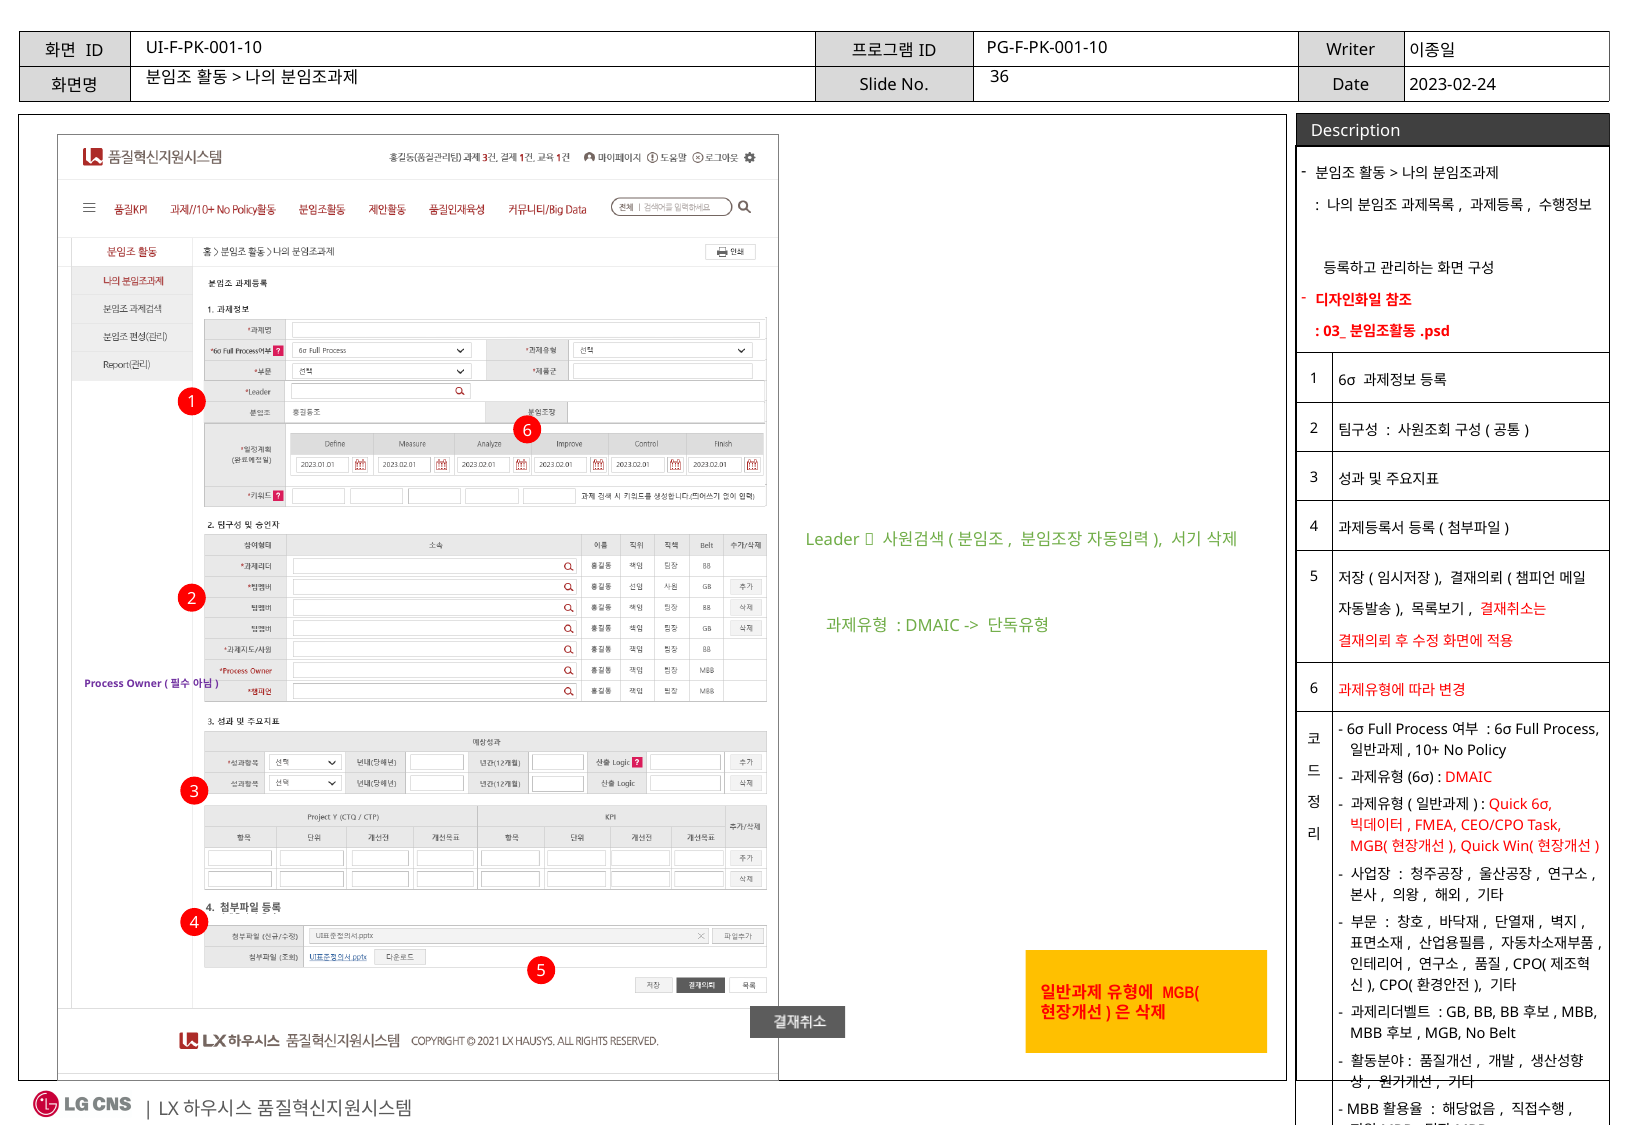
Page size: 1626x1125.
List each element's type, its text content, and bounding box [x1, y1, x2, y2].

table_cell 6σ 과제정보 등록 [1333, 353, 1609, 402]
text_box 과제유형 : DMAIC -> 단독유형 [811, 607, 1088, 643]
table_cell 6 [1296, 663, 1332, 711]
table_cell - 6σ Full Process여부 : 6σ Full Process, 일반과제, 10+ No Policy - 과제유형(6σ) : DMAIC - 과제유형(일반과제) : Quick 6σ, 빅데이터, FMEA, CEO/CPO Task, MGB(현장개선), Quick Win(현장개선) - 사업장 : 청주공장, 울산공장, 연구소, 본사, 의왕, 해외, 기타 - 부문 : 창호, 바닥재, 단열재, 벽지, 표면소재, 산업용필름, 자동차소재부품, 인테리어, 연구소, 품질, CPO(제조혁신), CPO(환경안전), 기타 - 과제리더벨트 : GB, BB, BB후보, MBB, MBB후보, MGB, No Belt - 활동분야: 품질개선, 개발, 생산성향상, 원가개선, 기타 - MBB활용율 : 해당없음, 직접수행, 지원MBB, 팀장MBB - 성과 항목 : 외부+내부실패비용, 외부실패비용, 내부실패비용, 매출액, 제조원가, 상품원가, 기타 영업이익, 해당없음 [1333, 712, 1609, 1125]
list 분임조 활동>나의 분임조과제 [131, 62, 813, 93]
table_cell 과제유형에 따라 변경 [1333, 663, 1609, 711]
table_cell 1 [1296, 353, 1332, 402]
table_cell 코드정리 [1296, 712, 1332, 1125]
table_cell 팀구성 : 사원조회 구성(공통) [1333, 403, 1609, 451]
table_cell 저장(임시저장), 결재의뢰(챔피언 메일 자동발송), 목록보기, 결재취소는 결재의뢰 후 수정 화면에 적용 [1333, 551, 1609, 662]
list UI-F-PK-001-10 [131, 31, 813, 62]
list PG-F-PK-001-10 [971, 31, 1299, 62]
table_cell 5 [1296, 551, 1332, 662]
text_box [56, 134, 779, 1081]
table_cell 성과 및 주요지표 [1333, 452, 1609, 500]
table_header 분임조 활동>나의 분임조과제 : 나의 분임조 과제목록, 과제등록, 수행정보 등록하고 관리하는 화면 구성 디자인화일 참조 : 03_분임조활동.psd [1296, 146, 1609, 352]
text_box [749, 1006, 846, 1038]
table_cell 2 [1296, 403, 1332, 451]
text_box Leader  사원검색(분임조, 분임조장 자동입력), 서기 삭제 [790, 521, 1277, 557]
table_cell 3 [1296, 452, 1332, 500]
text_box 일반과제 유형에 MGB(현장개선)은 삭제 [1025, 950, 1268, 1053]
table_cell 4 [1296, 501, 1332, 550]
table_cell 과제등록서 등록(첨부파일) [1333, 501, 1609, 550]
